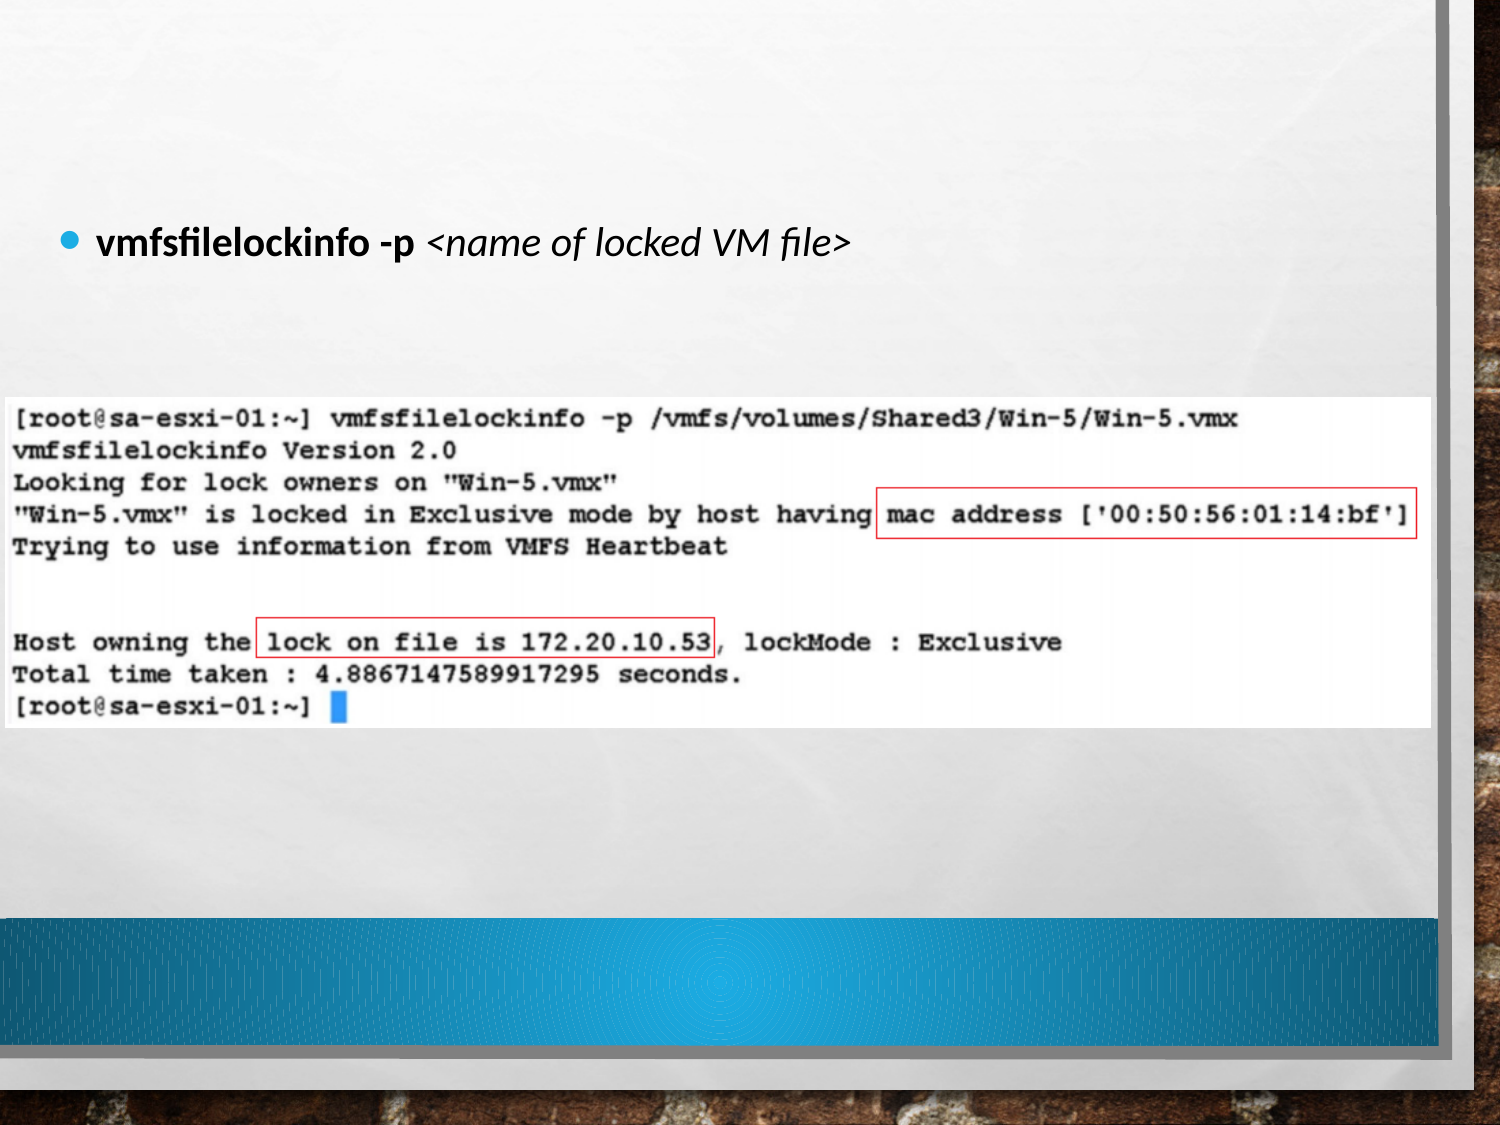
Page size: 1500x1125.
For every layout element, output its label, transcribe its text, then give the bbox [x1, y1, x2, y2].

picture [5, 397, 1431, 728]
picture [0, 0, 1500, 1125]
list vmfsfilelockinfo -p <name of locked VM file> [43, 160, 1394, 308]
